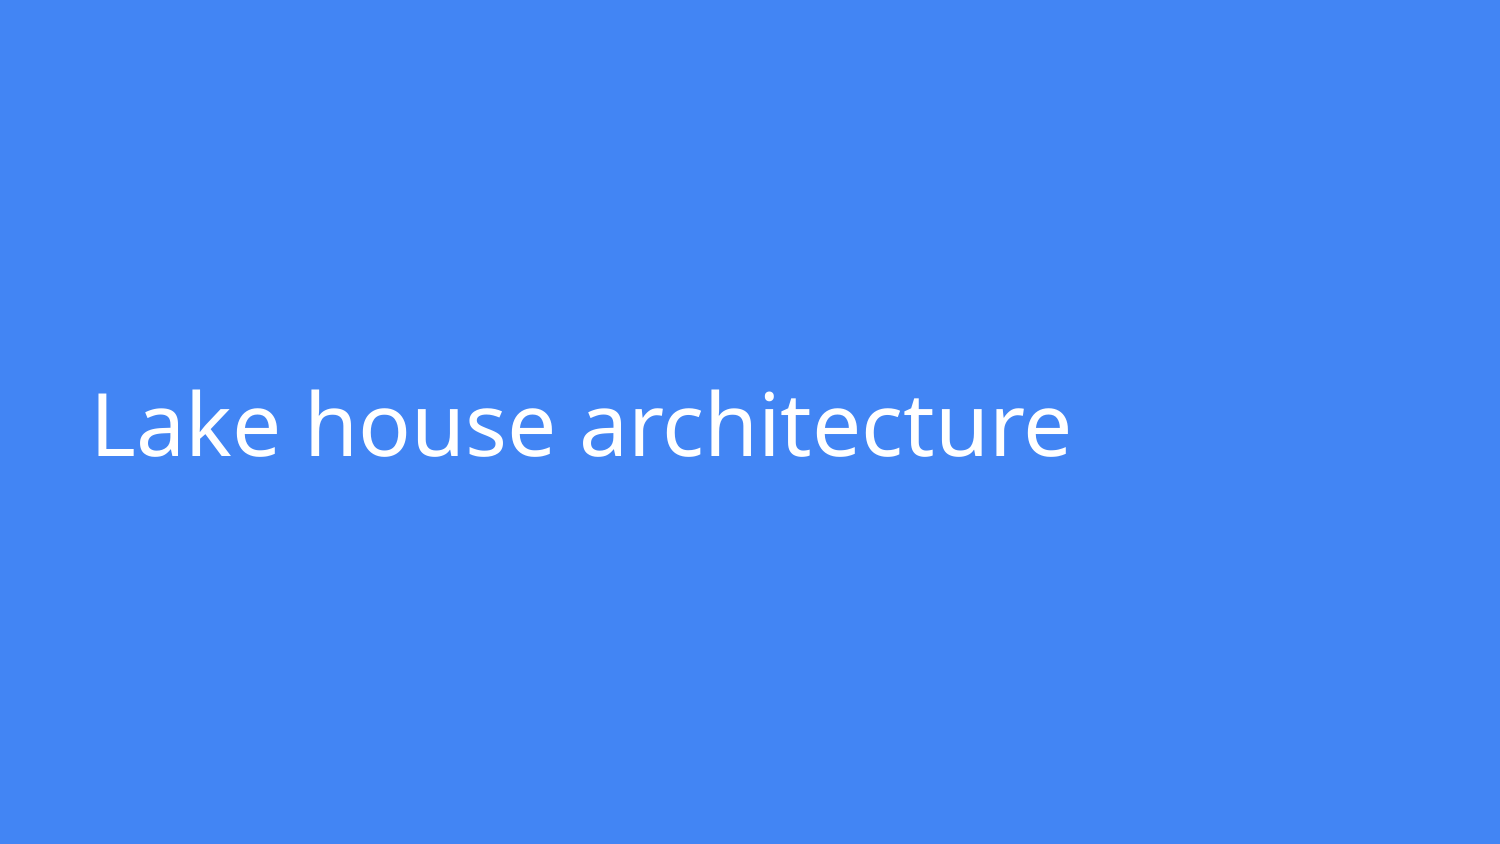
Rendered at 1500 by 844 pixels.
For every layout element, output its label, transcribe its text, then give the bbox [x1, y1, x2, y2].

title Lake house architecture [75, 338, 1425, 505]
